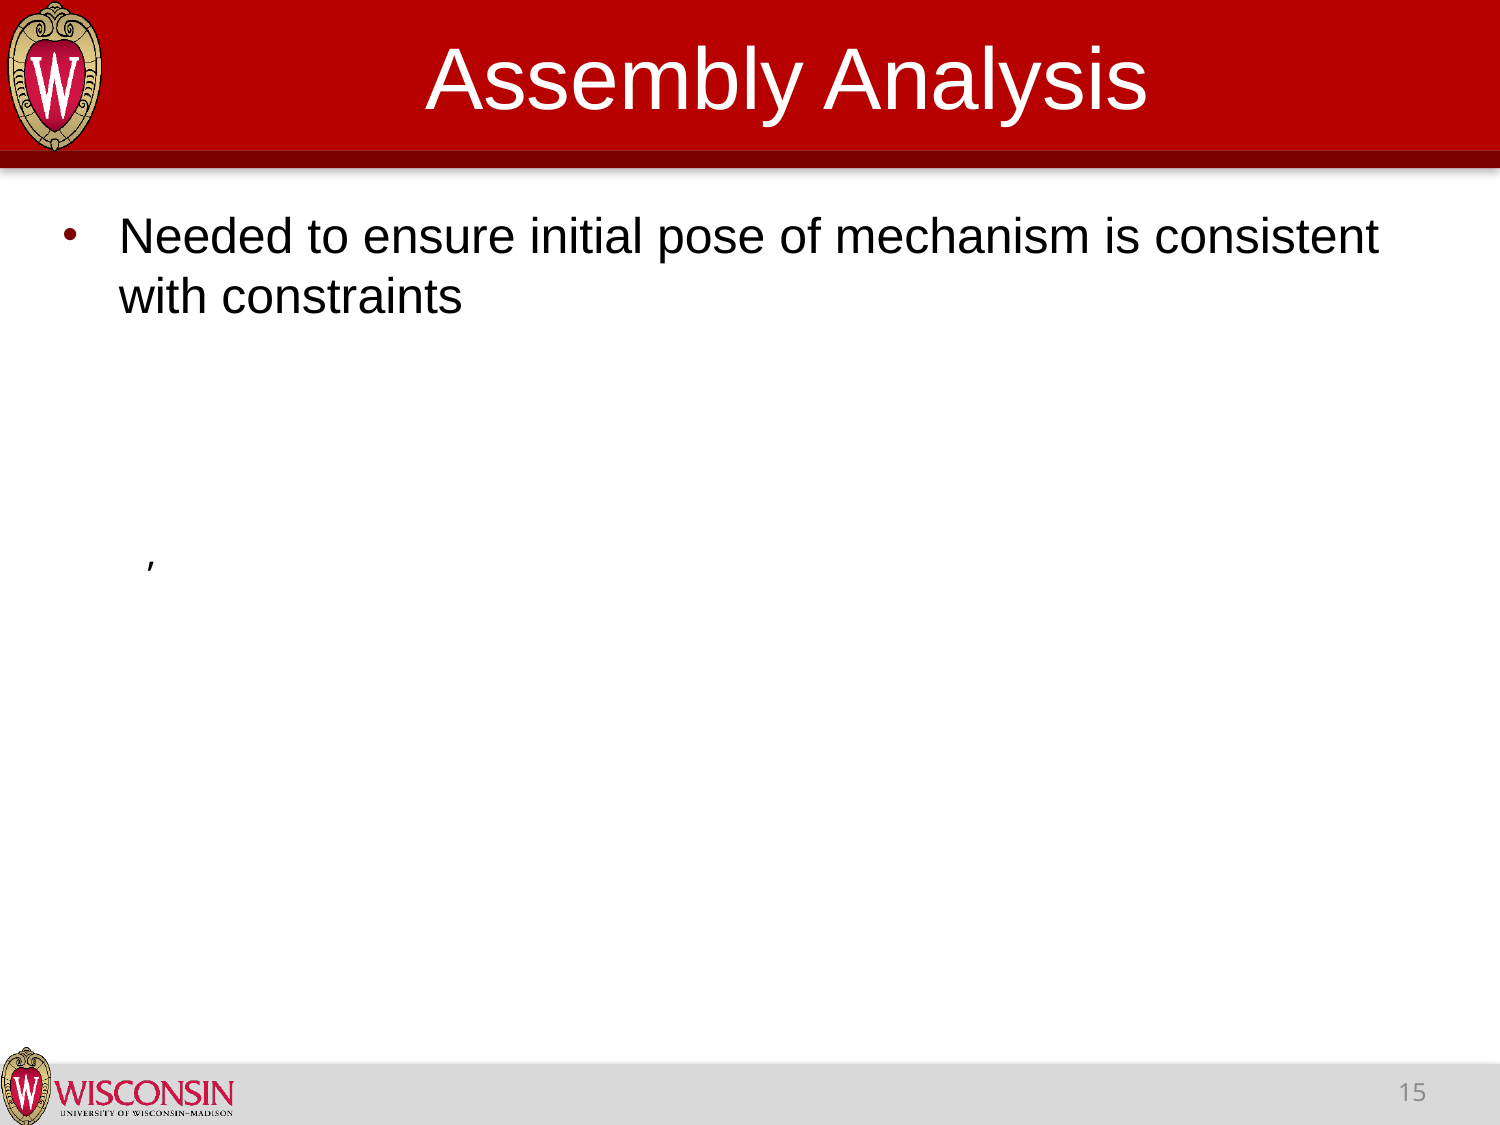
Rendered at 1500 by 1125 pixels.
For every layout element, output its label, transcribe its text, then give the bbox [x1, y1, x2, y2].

list Needed to ensure initial pose of mechanism is consistent with constraints [62, 203, 1430, 894]
picture [1, 1047, 234, 1125]
title Assembly Analysis [145, 21, 1430, 148]
picture [7, 1, 102, 152]
slide_number 15 [1091, 1063, 1442, 1124]
